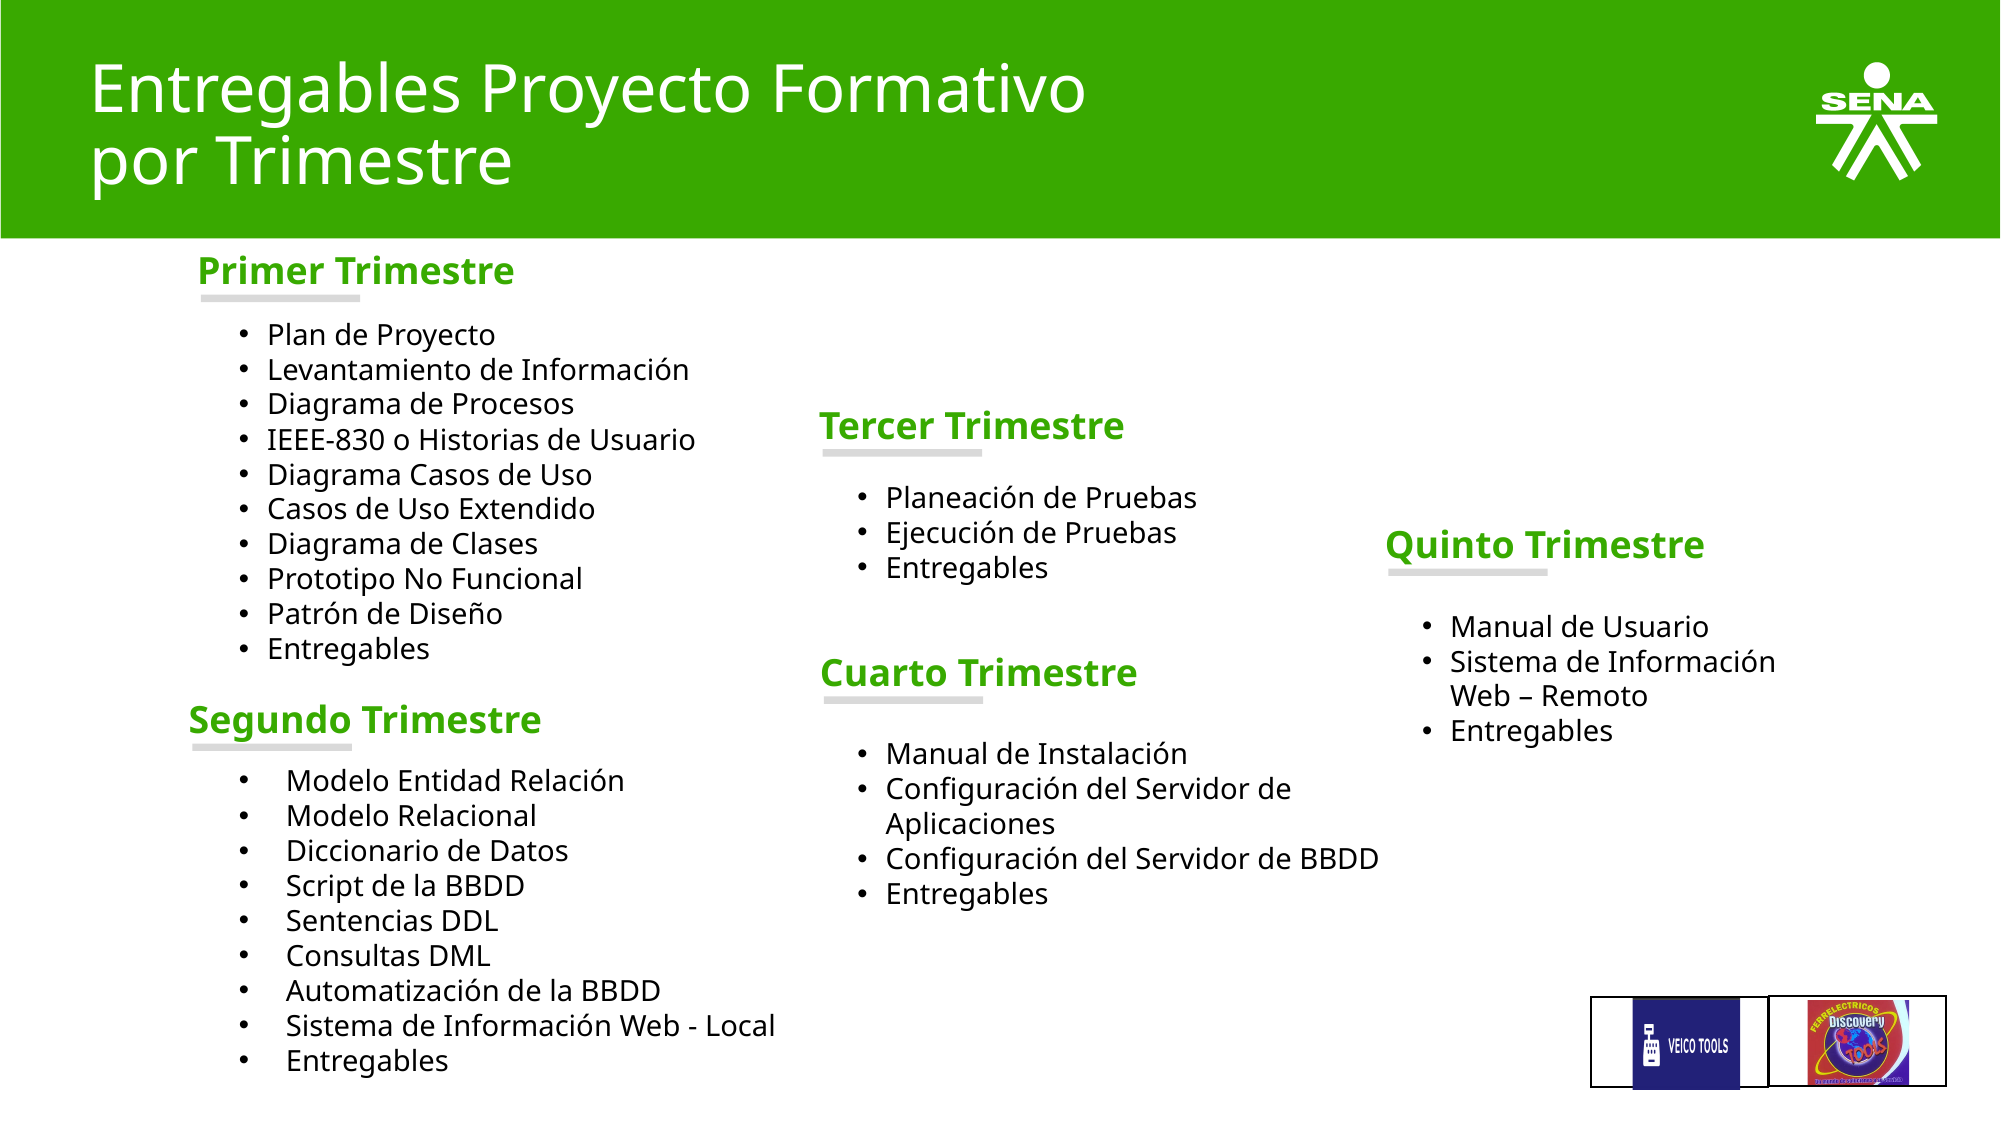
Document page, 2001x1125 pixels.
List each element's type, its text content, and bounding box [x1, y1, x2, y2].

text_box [173, 693, 706, 751]
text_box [1591, 995, 1946, 1088]
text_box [804, 399, 1336, 457]
text_box Modelo Entidad Relación Modelo Relacional Diccionario de Datos Script de la BBDD Sentencias DDL Consultas DML Automatización de la BBDD Sistema de Información Web - Local Entregables [224, 754, 857, 1085]
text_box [805, 646, 1337, 704]
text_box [182, 245, 714, 303]
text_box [1369, 518, 1902, 576]
text_box Planeación de Pruebas Ejecución de Pruebas Entregables [842, 471, 1476, 592]
text_box Plan de Proyecto Levantamiento de Información Diagrama de Procesos IEEE-830 o Historias de Usuario Diagrama Casos de Uso Casos de Uso Extendido Diagrama de Clases Prototipo No Funcional Patrón de Diseño Entregables [224, 308, 857, 673]
text_box Manual de Instalación Configuración del Servidor de Aplicaciones Configuración del Servidor de BBDD Entregables [842, 728, 1476, 918]
title Entregables Proyecto Formativo por Trimestre [74, 18, 1800, 236]
picture [0, 0, 2001, 1125]
text_box Manual de Usuario Sistema de Información Web – Remoto Entregables [1407, 600, 1859, 756]
